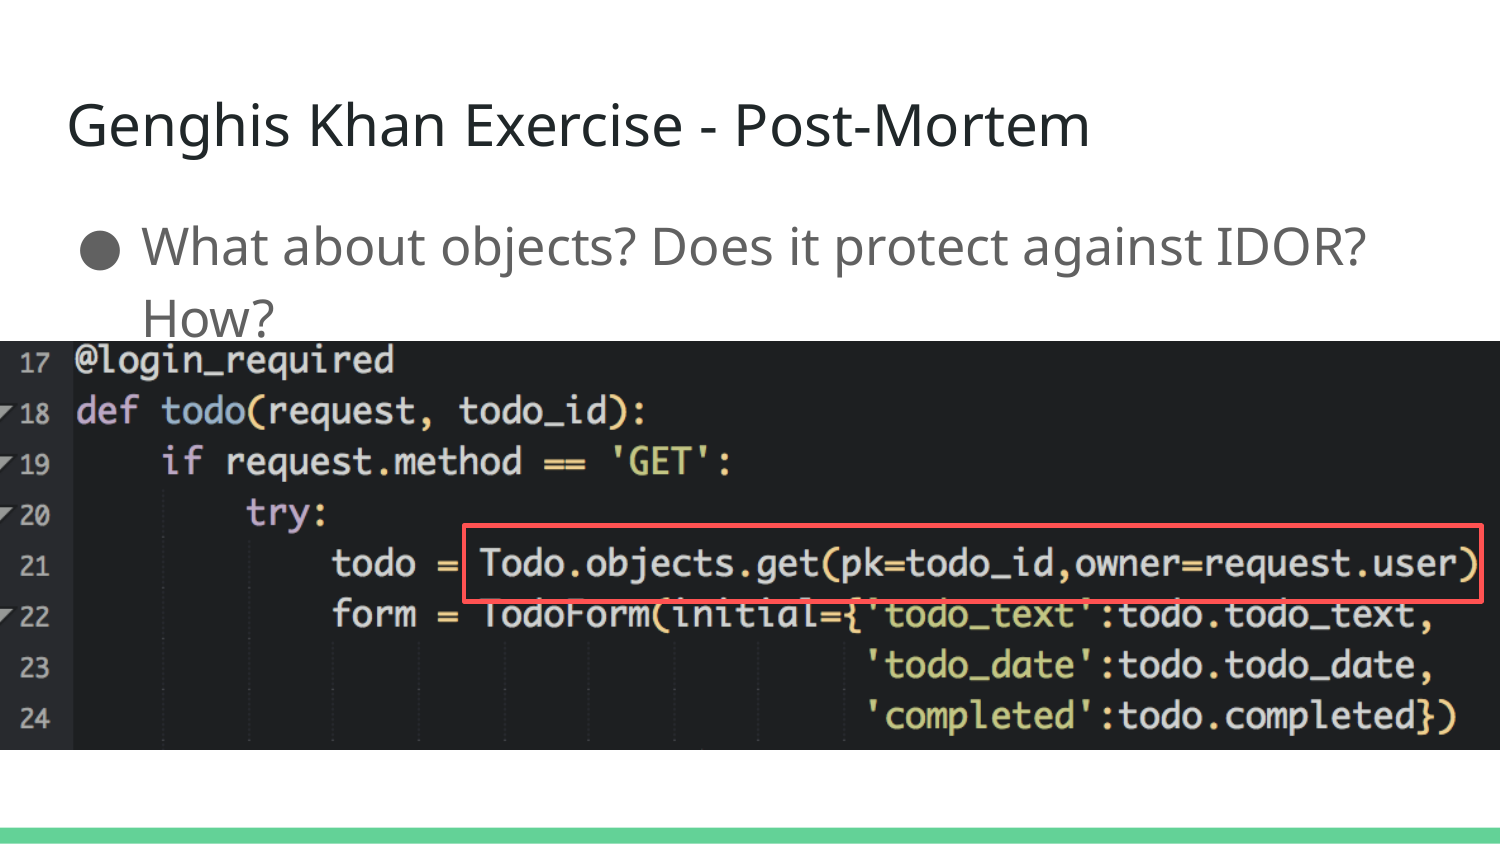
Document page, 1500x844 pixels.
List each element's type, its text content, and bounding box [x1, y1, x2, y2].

list What about objects? Does it protect against IDOR? How? [51, 189, 1449, 340]
picture [0, 341, 1500, 750]
title Genghis Khan Exercise - Post-Mortem [51, 72, 1449, 167]
